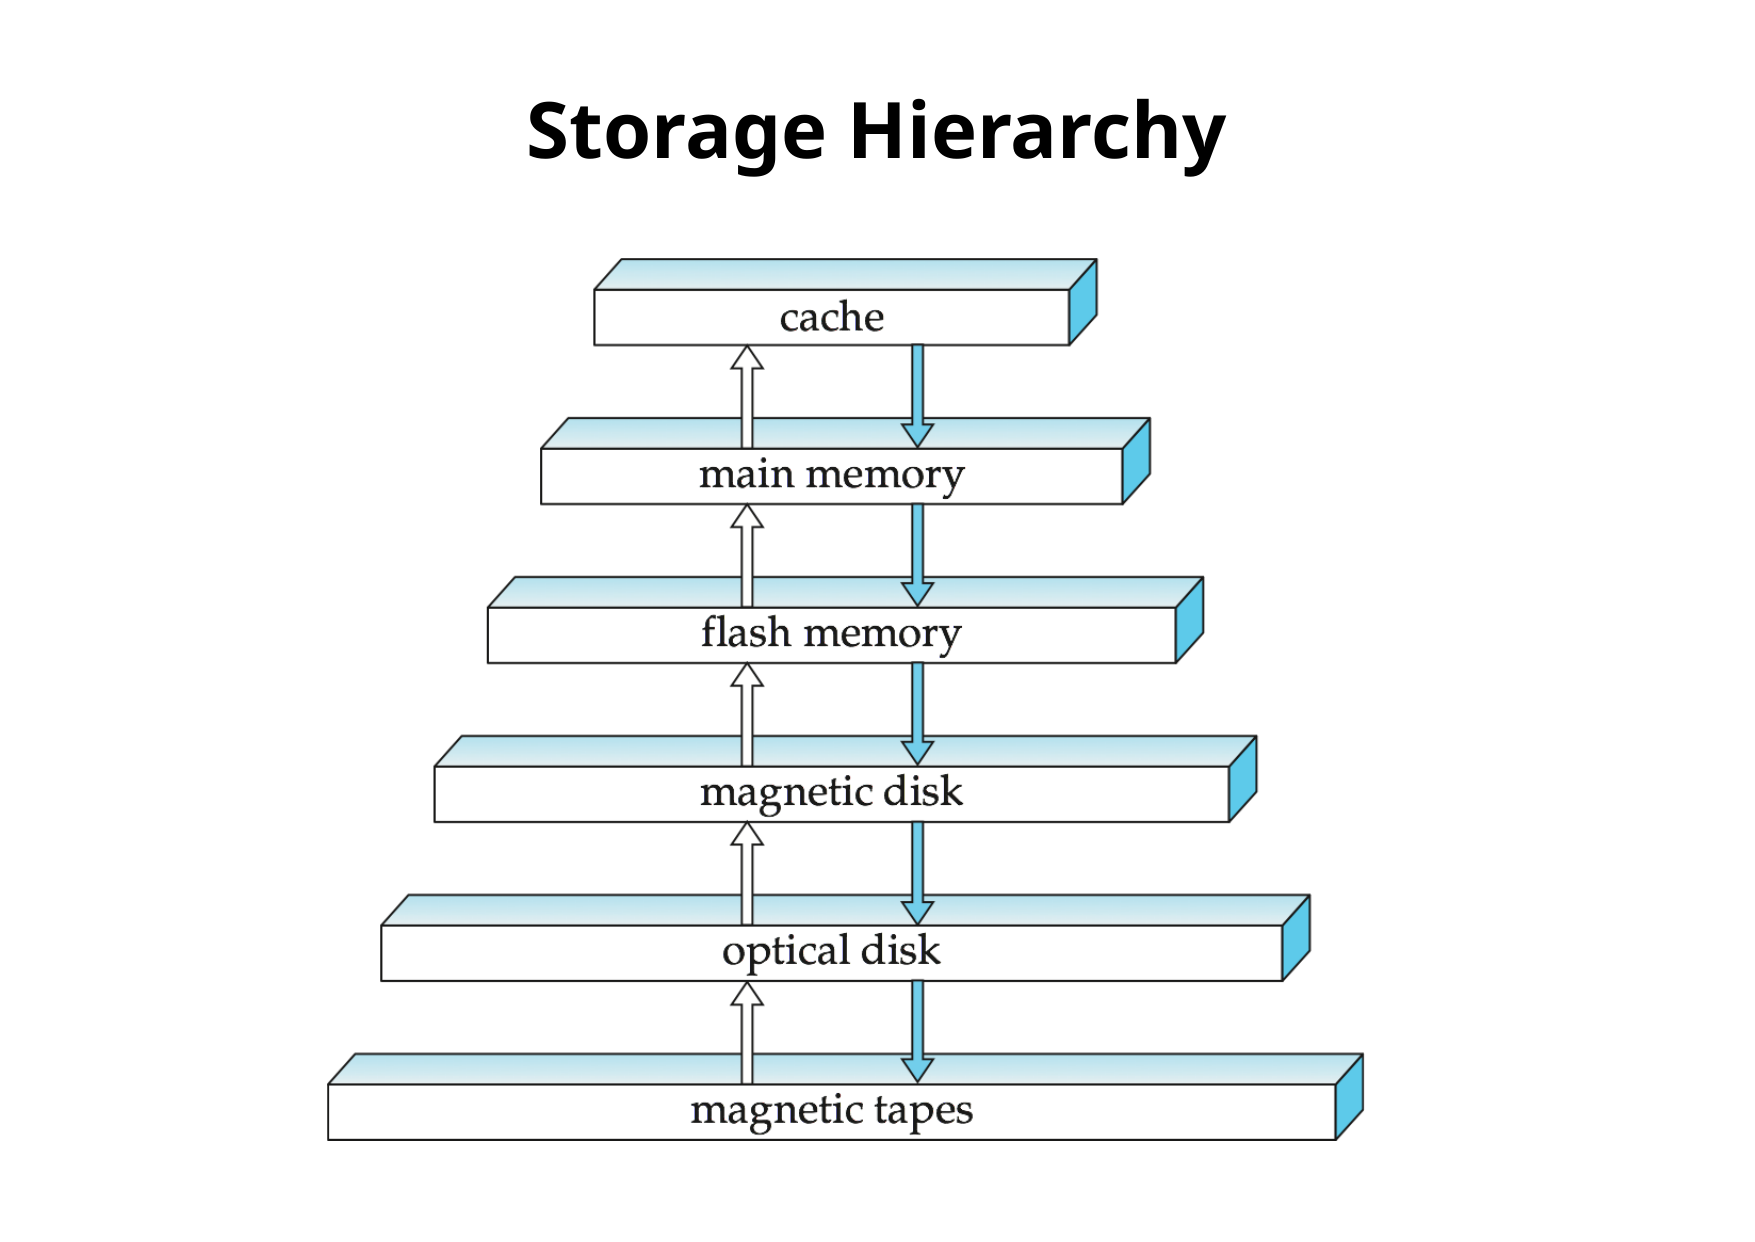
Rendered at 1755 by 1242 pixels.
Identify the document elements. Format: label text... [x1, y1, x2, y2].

title Storage Hierarchy [0, 83, 1755, 184]
picture [327, 258, 1367, 1141]
